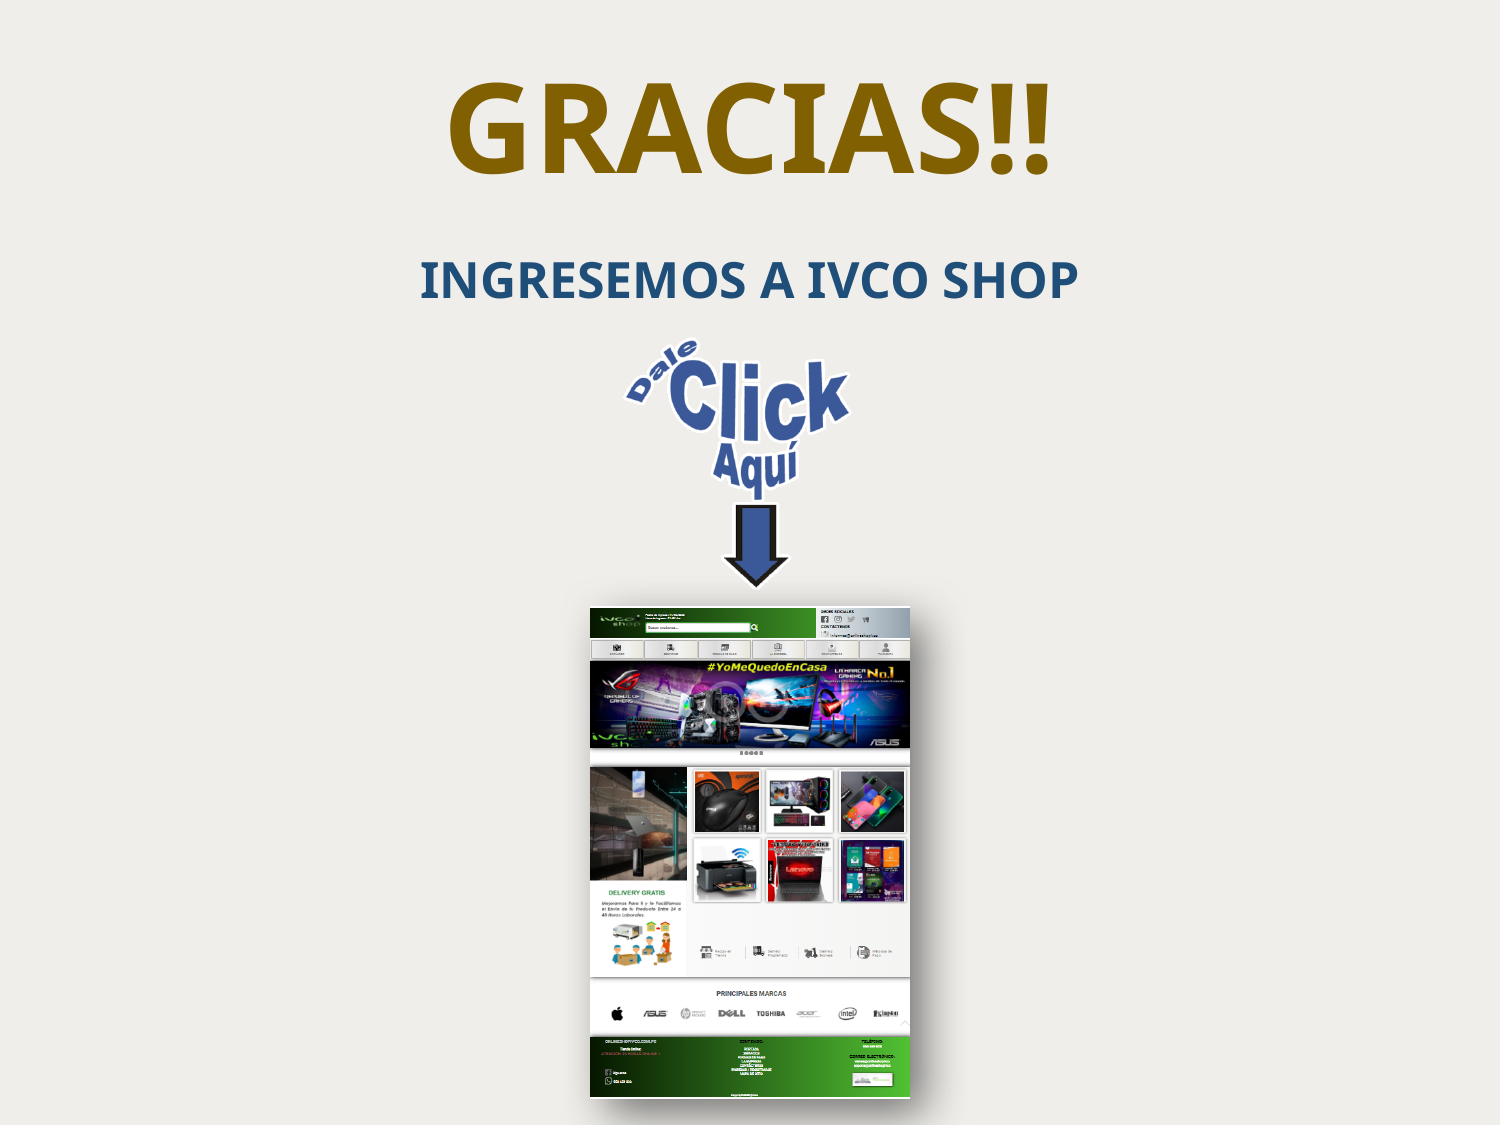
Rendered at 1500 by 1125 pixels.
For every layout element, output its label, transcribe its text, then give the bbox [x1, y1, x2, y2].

text_box GRACIAS!! INGRESEMOS A IVCO SHOP [405, 41, 1095, 317]
picture [590, 606, 910, 1099]
picture [621, 334, 879, 592]
